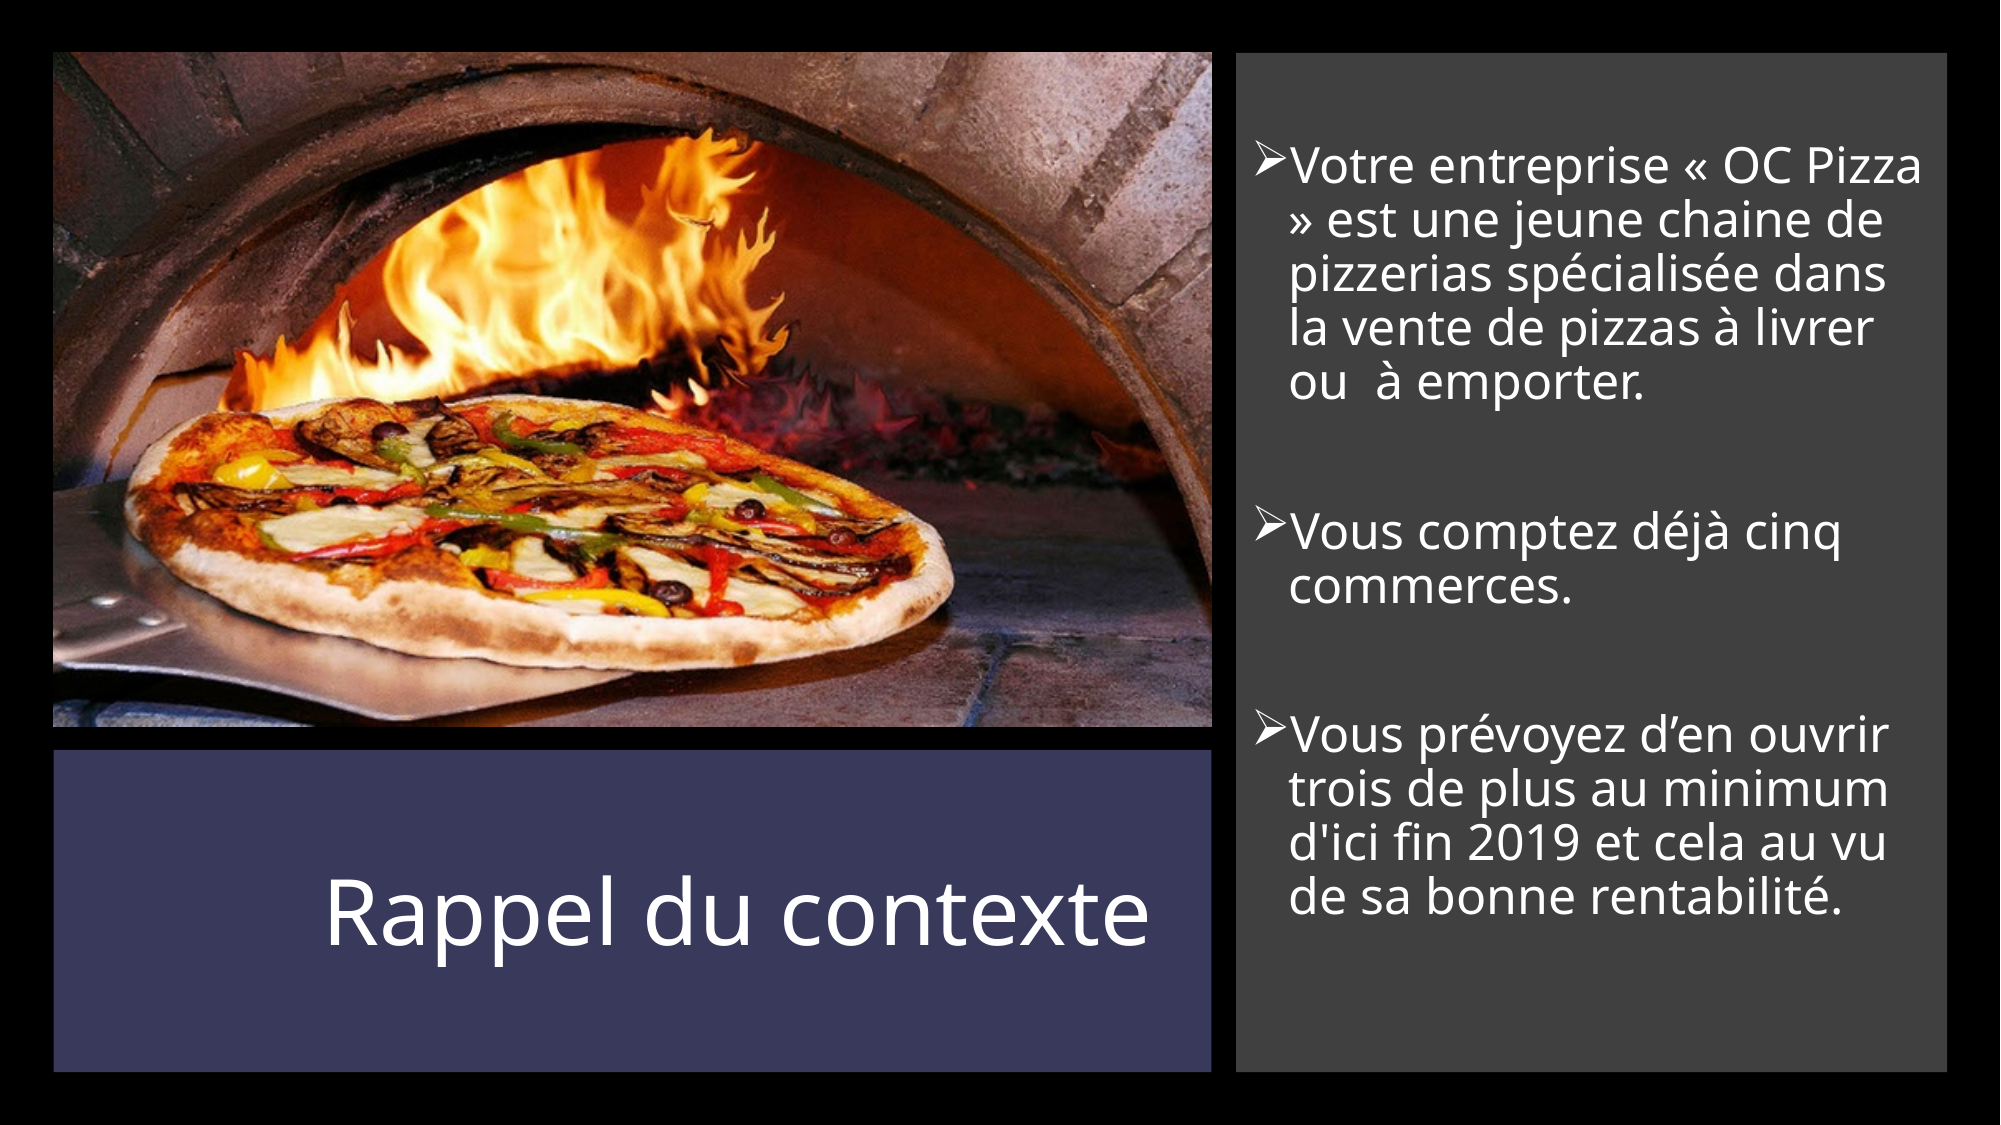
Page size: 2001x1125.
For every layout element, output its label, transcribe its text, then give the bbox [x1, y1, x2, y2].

picture [53, 52, 1212, 727]
list Votre entreprise « OC Pizza » est une jeune chaine de pizzerias spécialisée dans la vente de pizzas à livrer ou à emporter. Vous comptez déjà cinq commerces. Vous prévoyez d’en ouvrir trois de plus au minimum d'ici fin 2019 et cela au vu de sa bonne rentabilité. [1236, 52, 1947, 1073]
text_box [53, 749, 1212, 1073]
title Rappel du contexte [85, 782, 1168, 1049]
